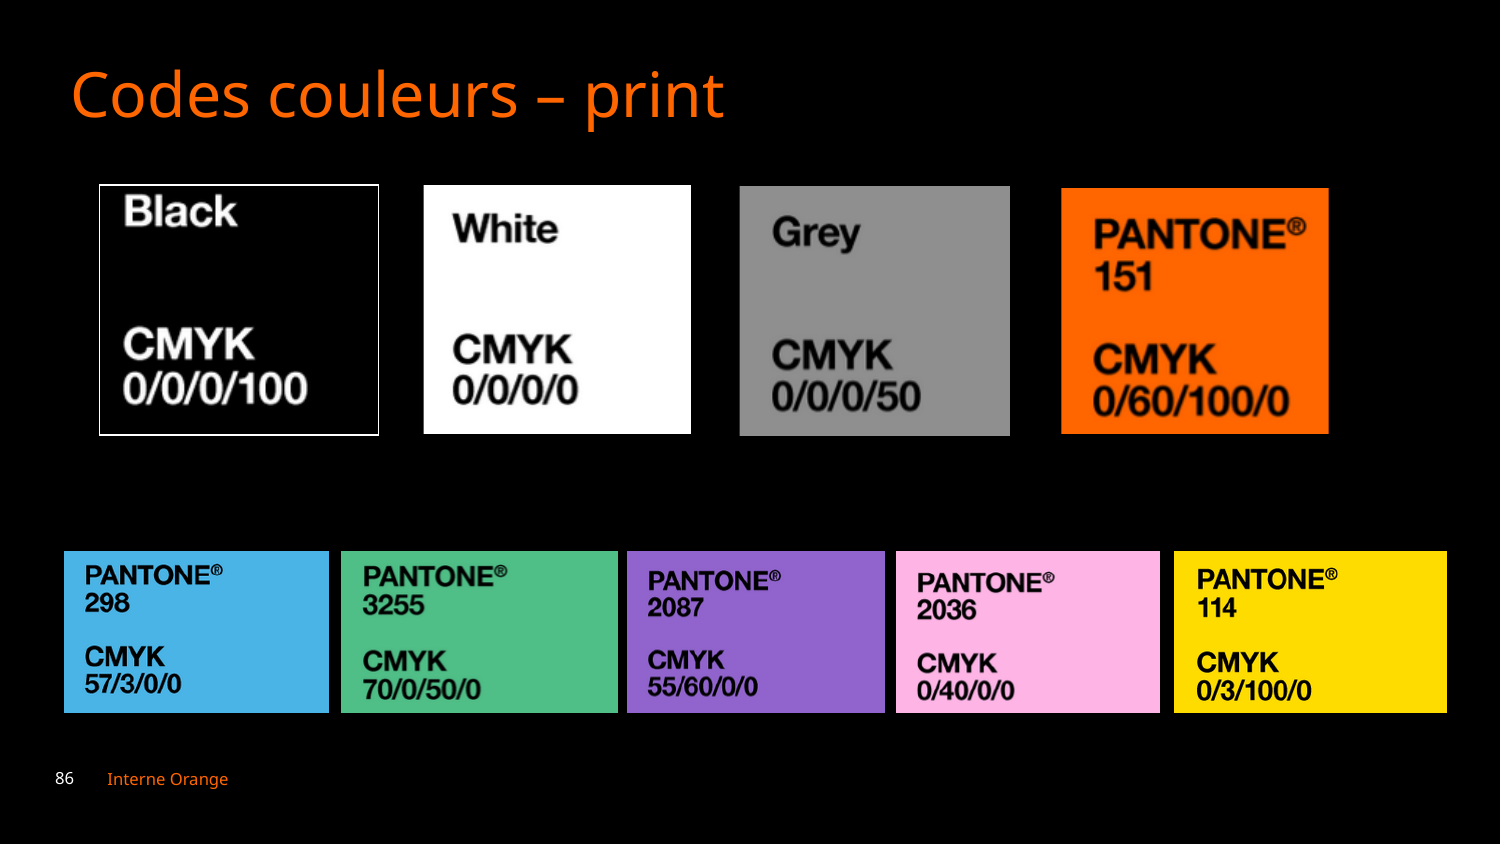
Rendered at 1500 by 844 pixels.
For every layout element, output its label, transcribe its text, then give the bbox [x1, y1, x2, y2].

picture [627, 551, 885, 713]
picture [341, 551, 618, 713]
picture [423, 185, 691, 435]
picture [1061, 188, 1329, 435]
picture [64, 551, 329, 713]
picture [739, 186, 1010, 436]
text_box Codes couleurs – print [55, 55, 1446, 151]
picture [896, 551, 1160, 713]
picture [100, 185, 378, 435]
picture [1174, 551, 1447, 713]
